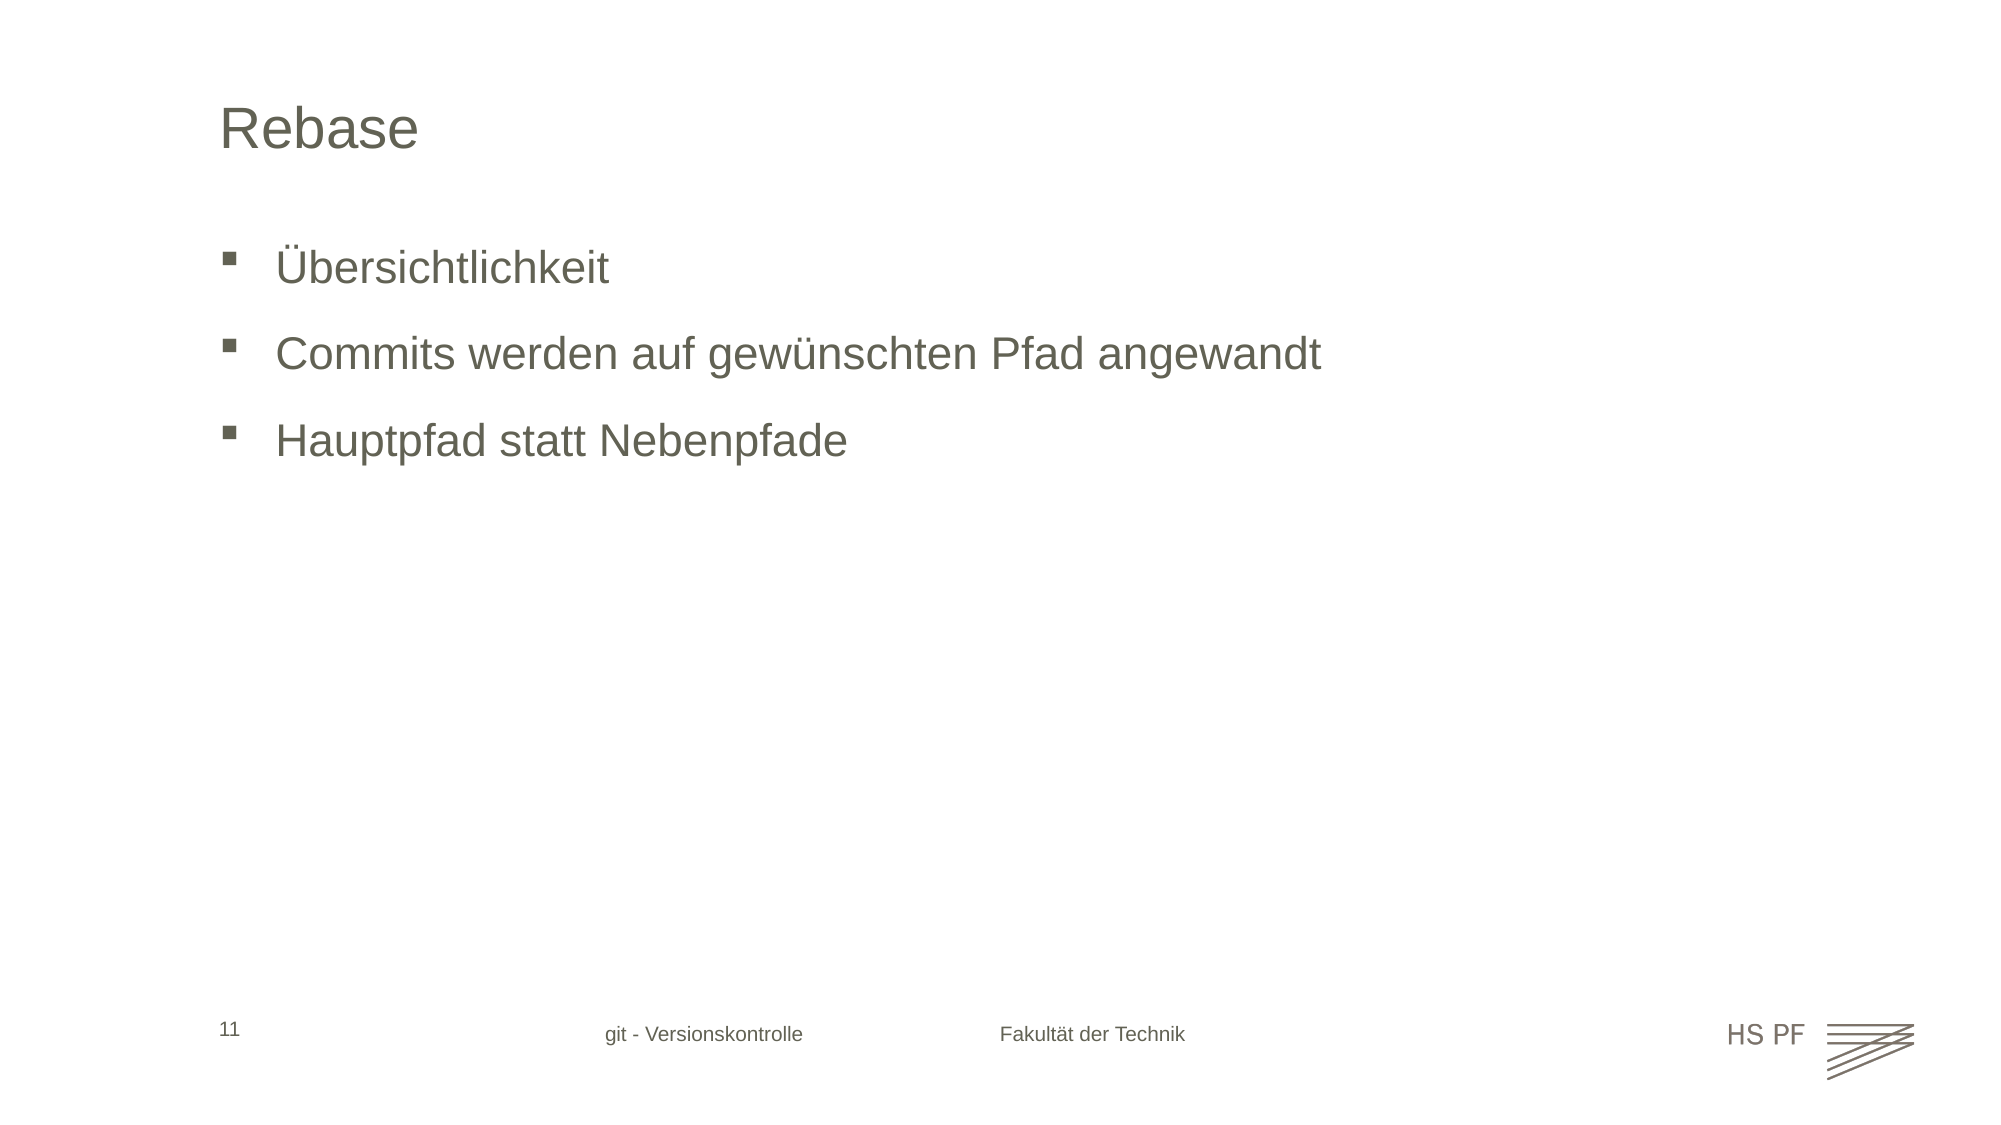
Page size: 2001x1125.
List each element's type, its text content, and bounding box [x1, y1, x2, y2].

list Übersichtlichkeit Commits werden auf gewünschten Pfad angewandt Hauptpfad statt Nebenpfade [219, 226, 1782, 927]
picture [1708, 1003, 1935, 1107]
title Rebase [219, 98, 1783, 189]
